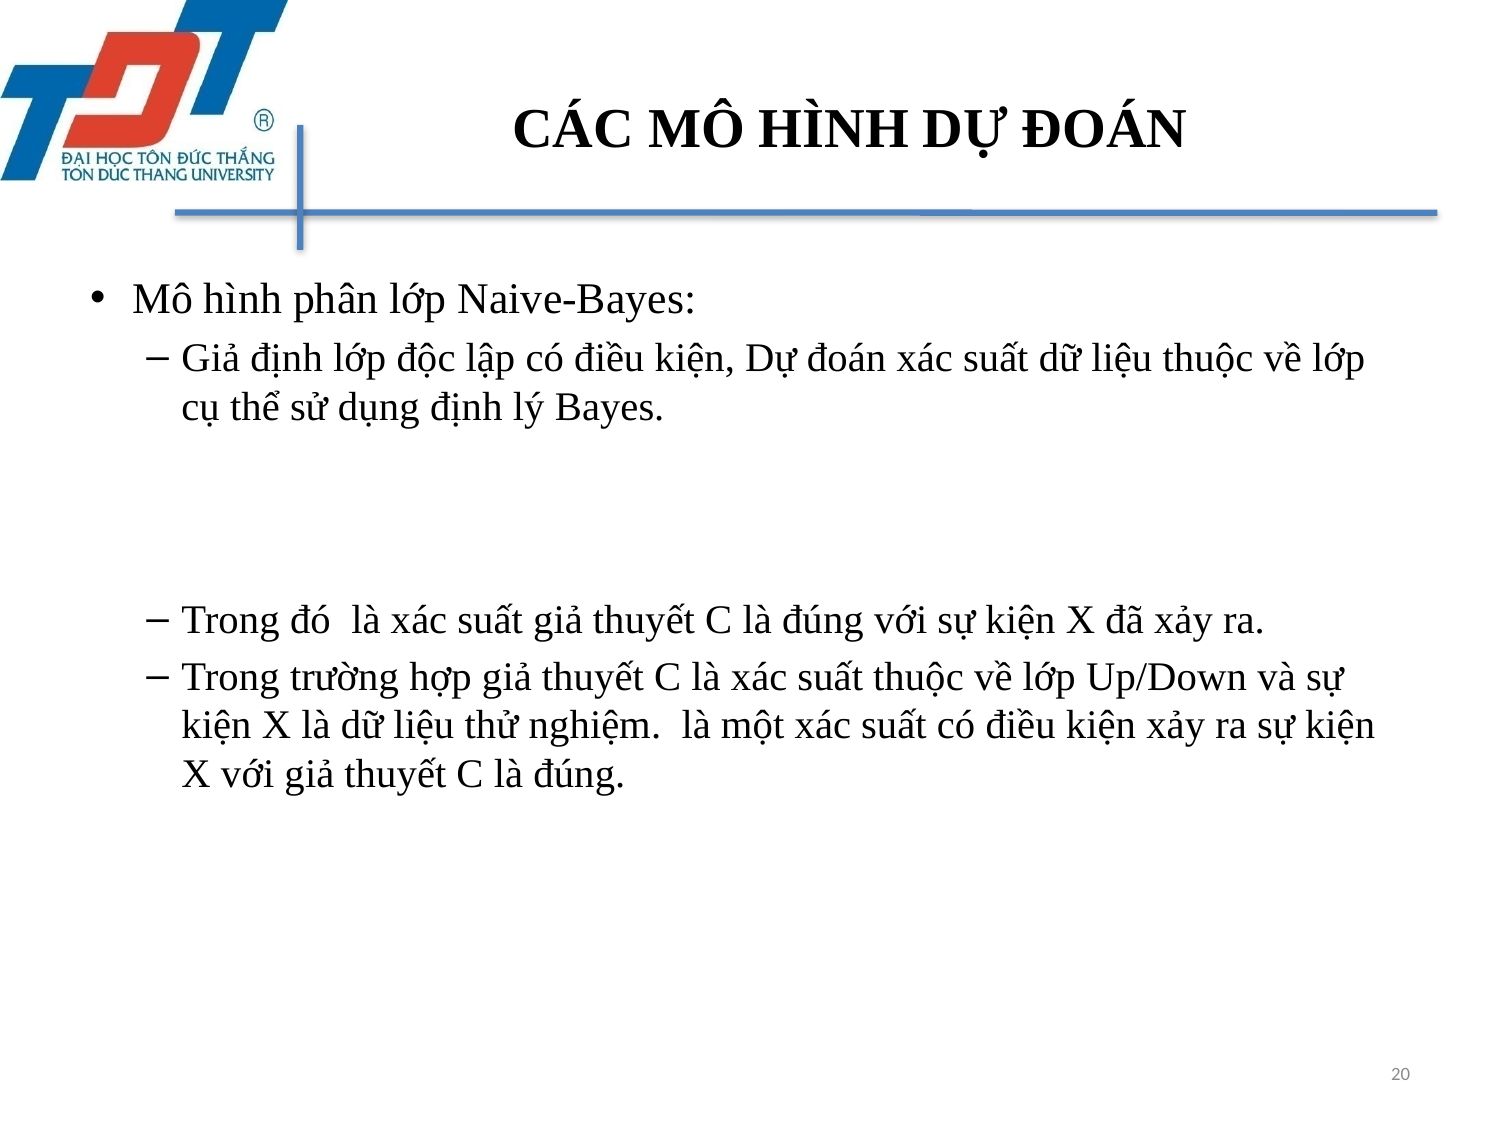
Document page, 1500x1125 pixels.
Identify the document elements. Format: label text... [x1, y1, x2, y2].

title CÁC MÔ HÌNH DỰ ĐOÁN [174, 31, 1500, 219]
slide_number 20 [1074, 1042, 1425, 1103]
picture [0, 0, 288, 181]
